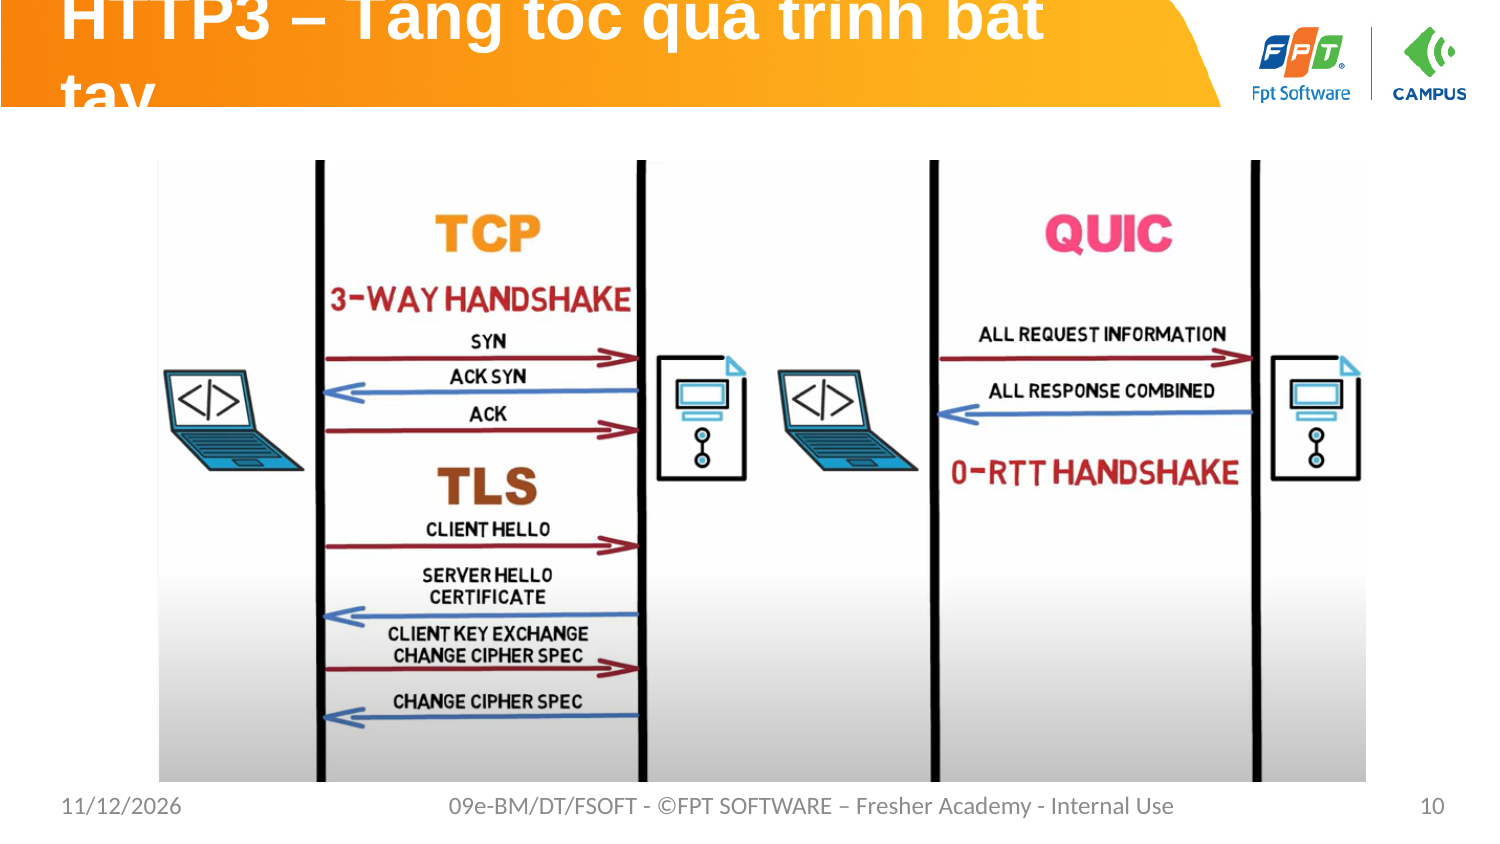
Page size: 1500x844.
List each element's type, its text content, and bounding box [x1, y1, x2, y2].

slide_number 10 [1350, 782, 1461, 827]
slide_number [45, 782, 270, 827]
footer 09e-BM/DT/FSOFT - ©FPT SOFTWARE – Fresher Academy - Internal Use [289, 790, 1335, 827]
title HTTP3 – Tăng tốc quá trình bắt tay [45, 0, 1176, 106]
picture [1, 0, 1499, 844]
